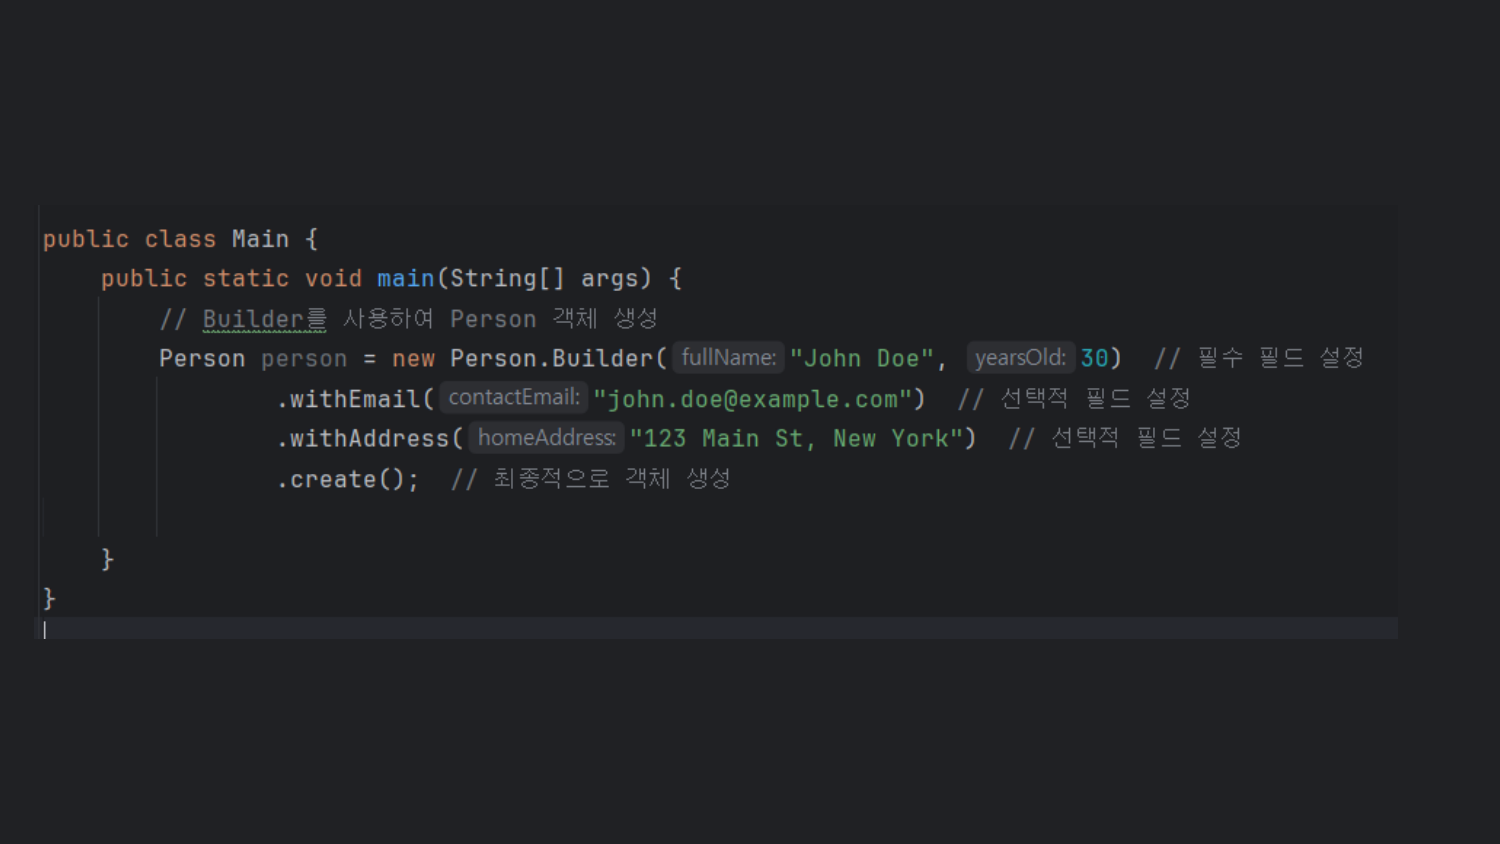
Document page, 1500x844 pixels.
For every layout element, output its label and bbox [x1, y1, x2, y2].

picture [34, 204, 1398, 639]
